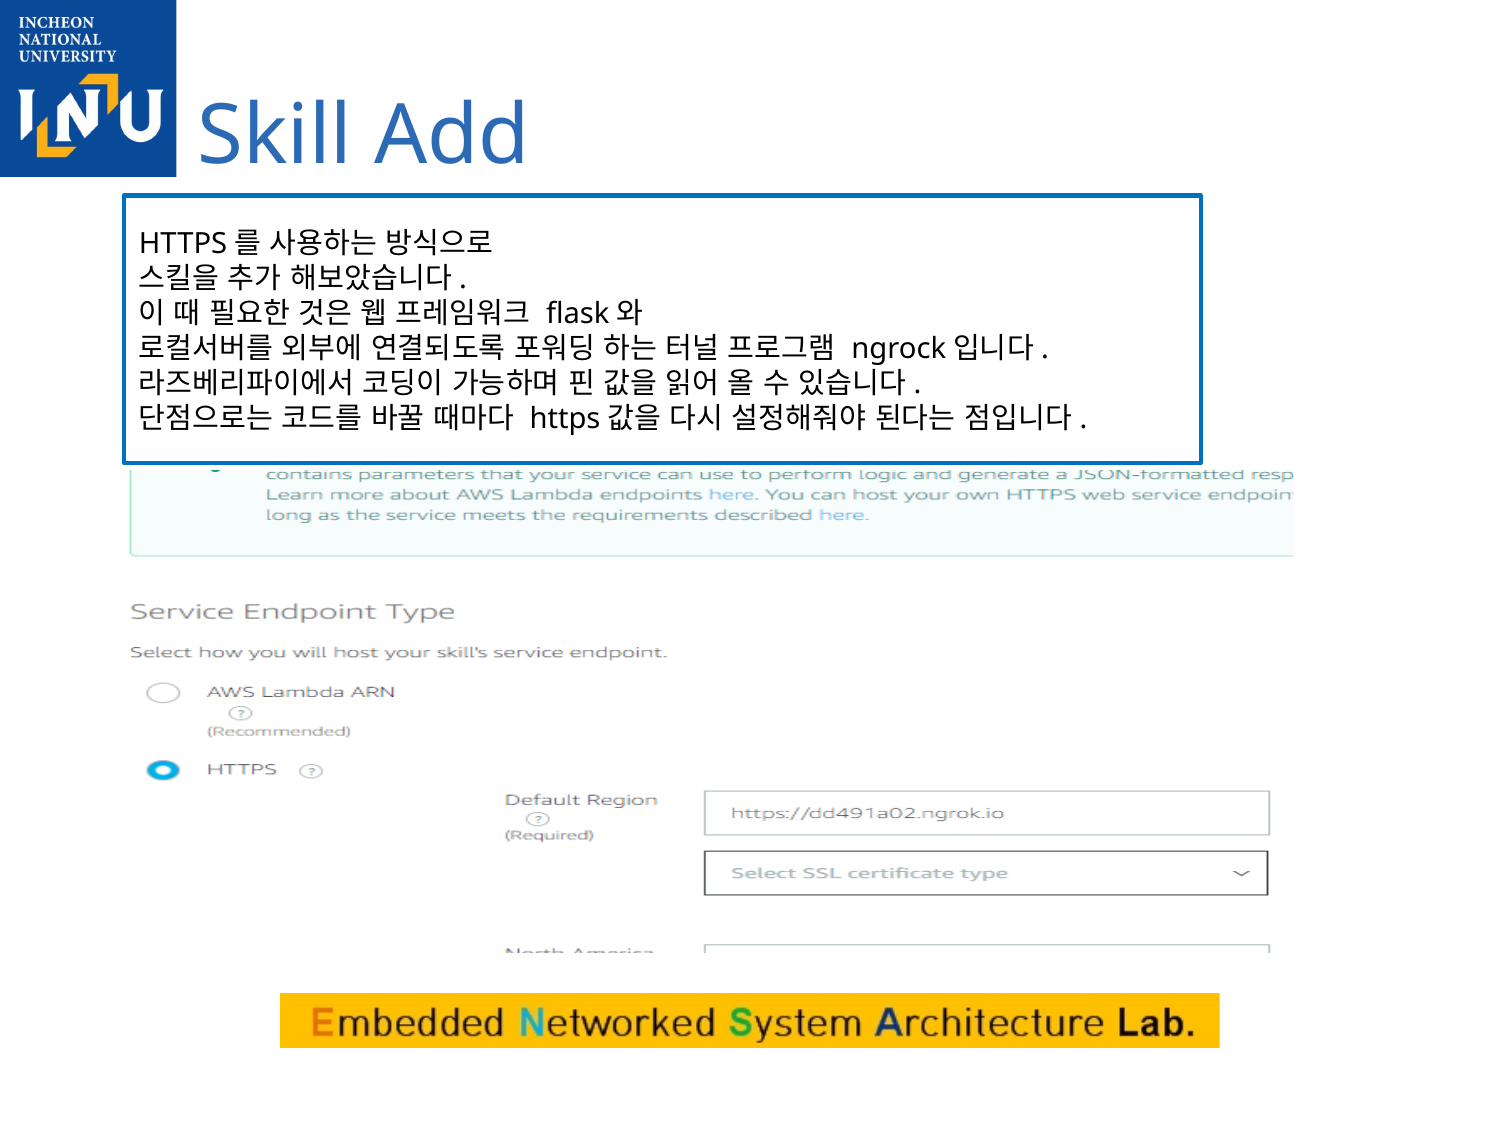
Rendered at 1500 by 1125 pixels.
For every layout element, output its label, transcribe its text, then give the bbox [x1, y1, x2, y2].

picture [88, 470, 1294, 953]
text_box Skill Add [182, 66, 1128, 193]
picture [280, 993, 1220, 1048]
picture [0, 0, 177, 177]
text_box HTTPS를 사용하는 방식으로 스킬을 추가 해보았습니다. 이 때 필요한 것은 웹 프레임워크 flask와 로컬서버를 외부에 연결되도록 포워딩 하는 터널 프로그램 ngrock입니다. 라즈베리파이에서 코딩이 가능하며 핀 값을 읽어 올 수 있습니다. 단점으로는 코드를 바꿀 때마다 https값을 다시 설정해줘야 된다는 점입니다. [122, 193, 1203, 465]
